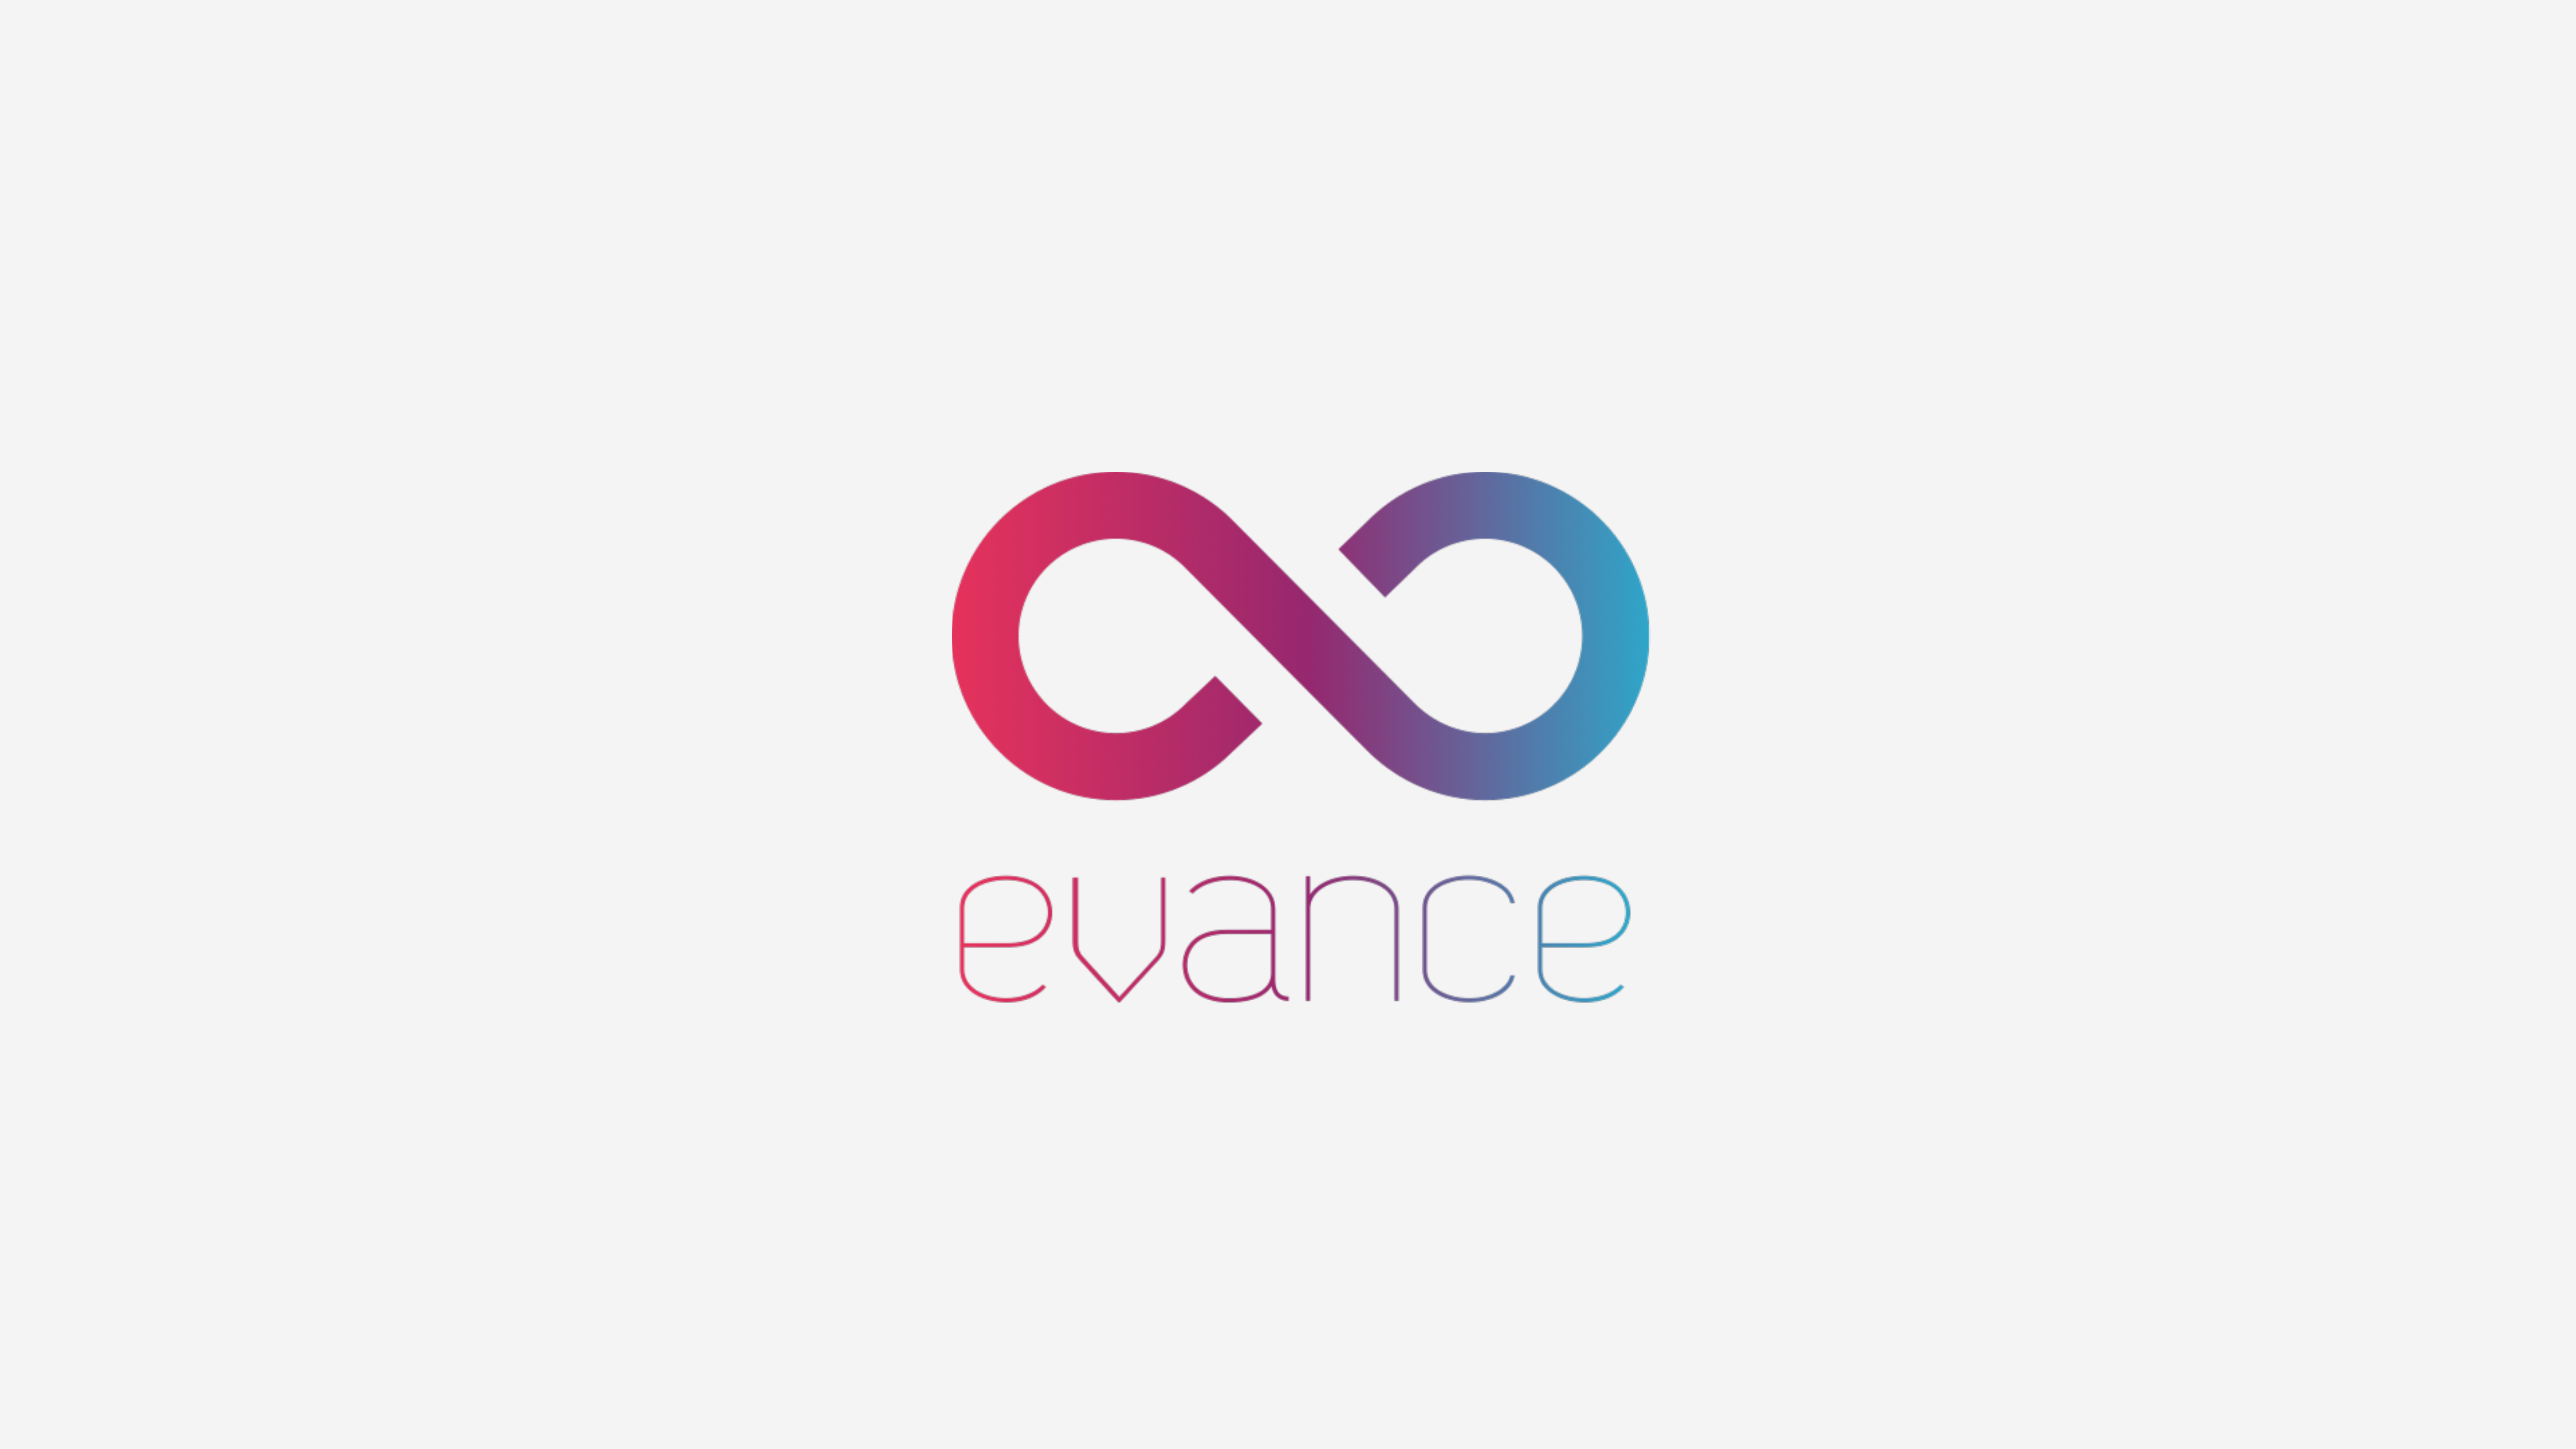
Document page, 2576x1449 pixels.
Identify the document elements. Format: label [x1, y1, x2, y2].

picture [952, 472, 1651, 1004]
